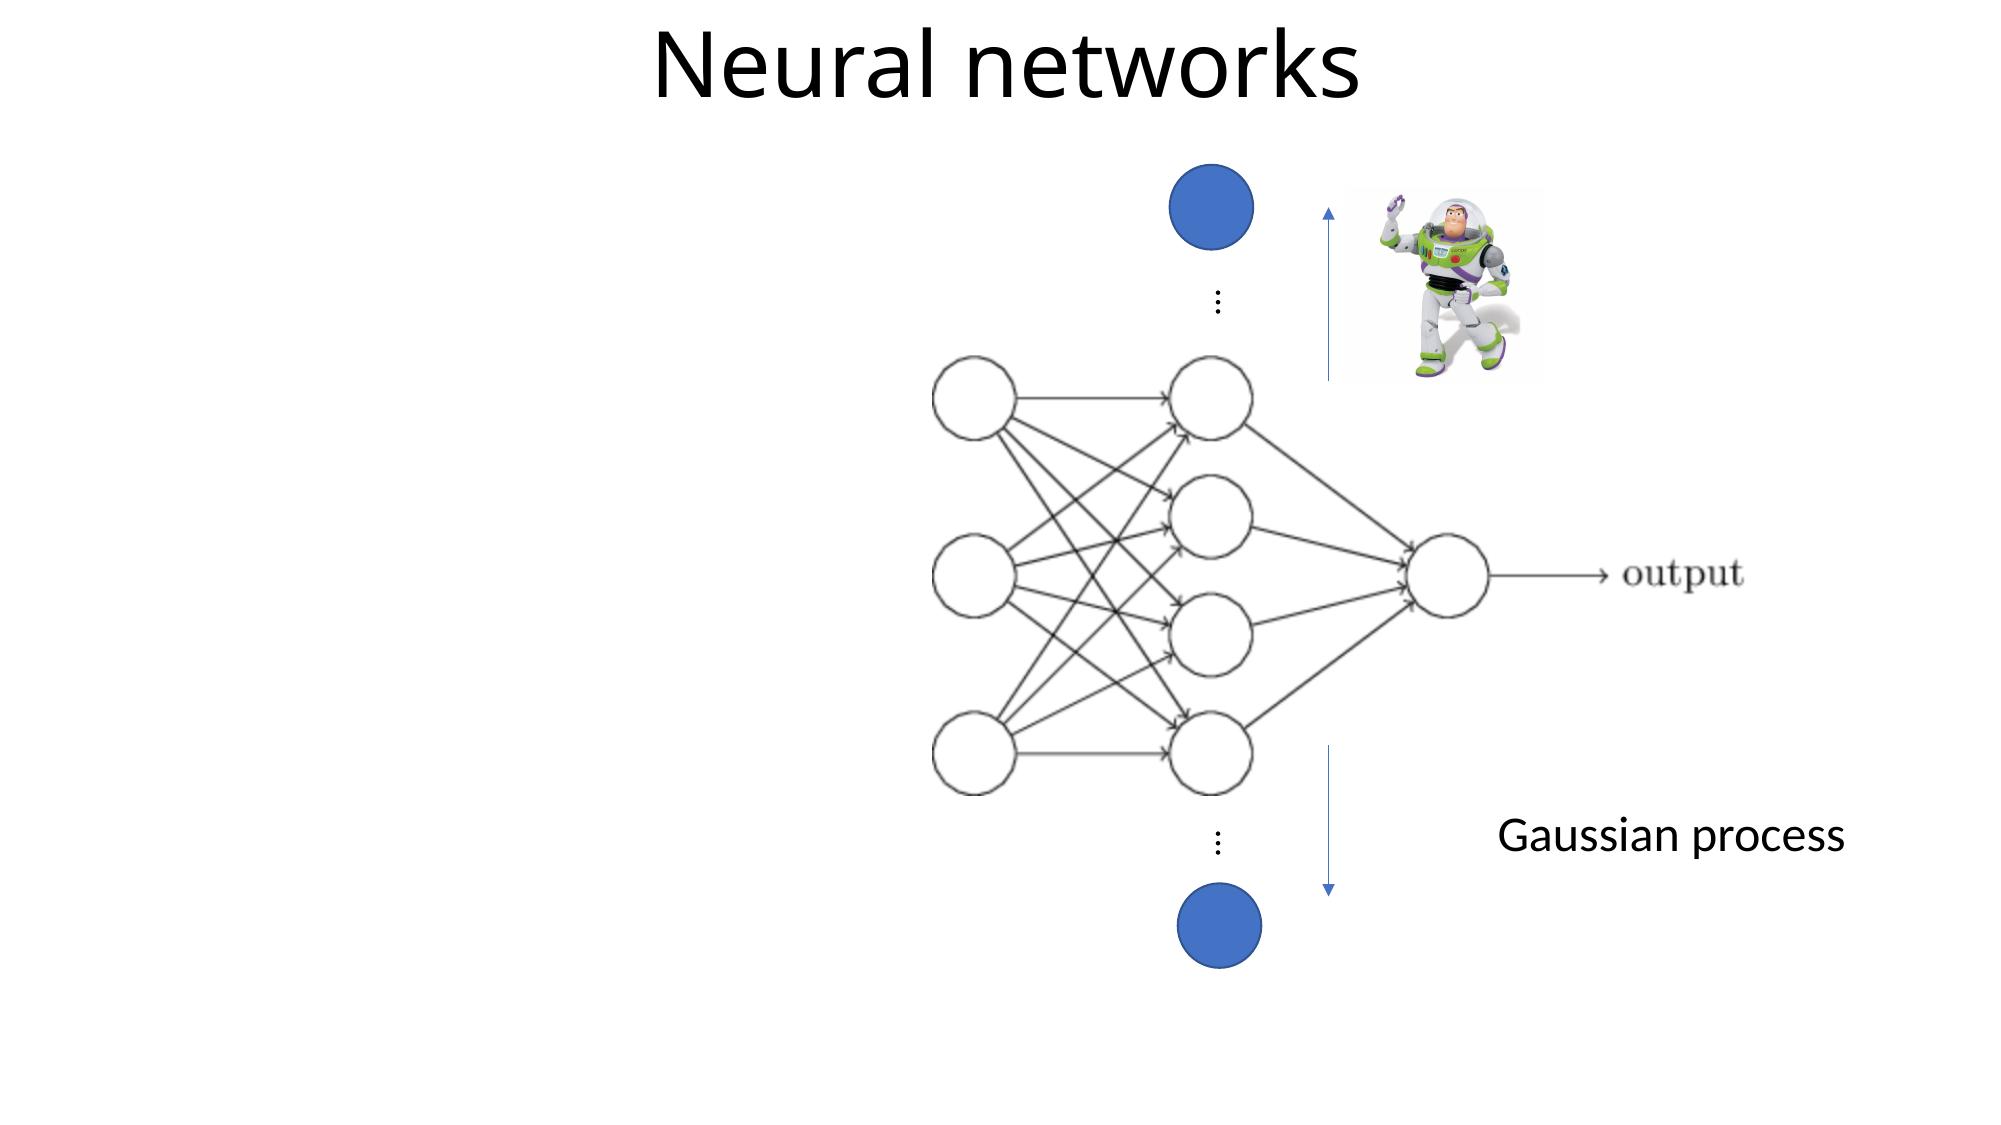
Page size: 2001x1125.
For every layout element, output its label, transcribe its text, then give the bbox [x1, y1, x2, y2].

text_box … [1175, 274, 1235, 322]
text_box Gaussian process [1482, 794, 1861, 869]
text_box [1176, 882, 1263, 969]
text_box [1168, 163, 1255, 251]
text_box Neural networks [144, 0, 1869, 176]
picture [857, 187, 1800, 821]
text_box … [1175, 821, 1235, 872]
